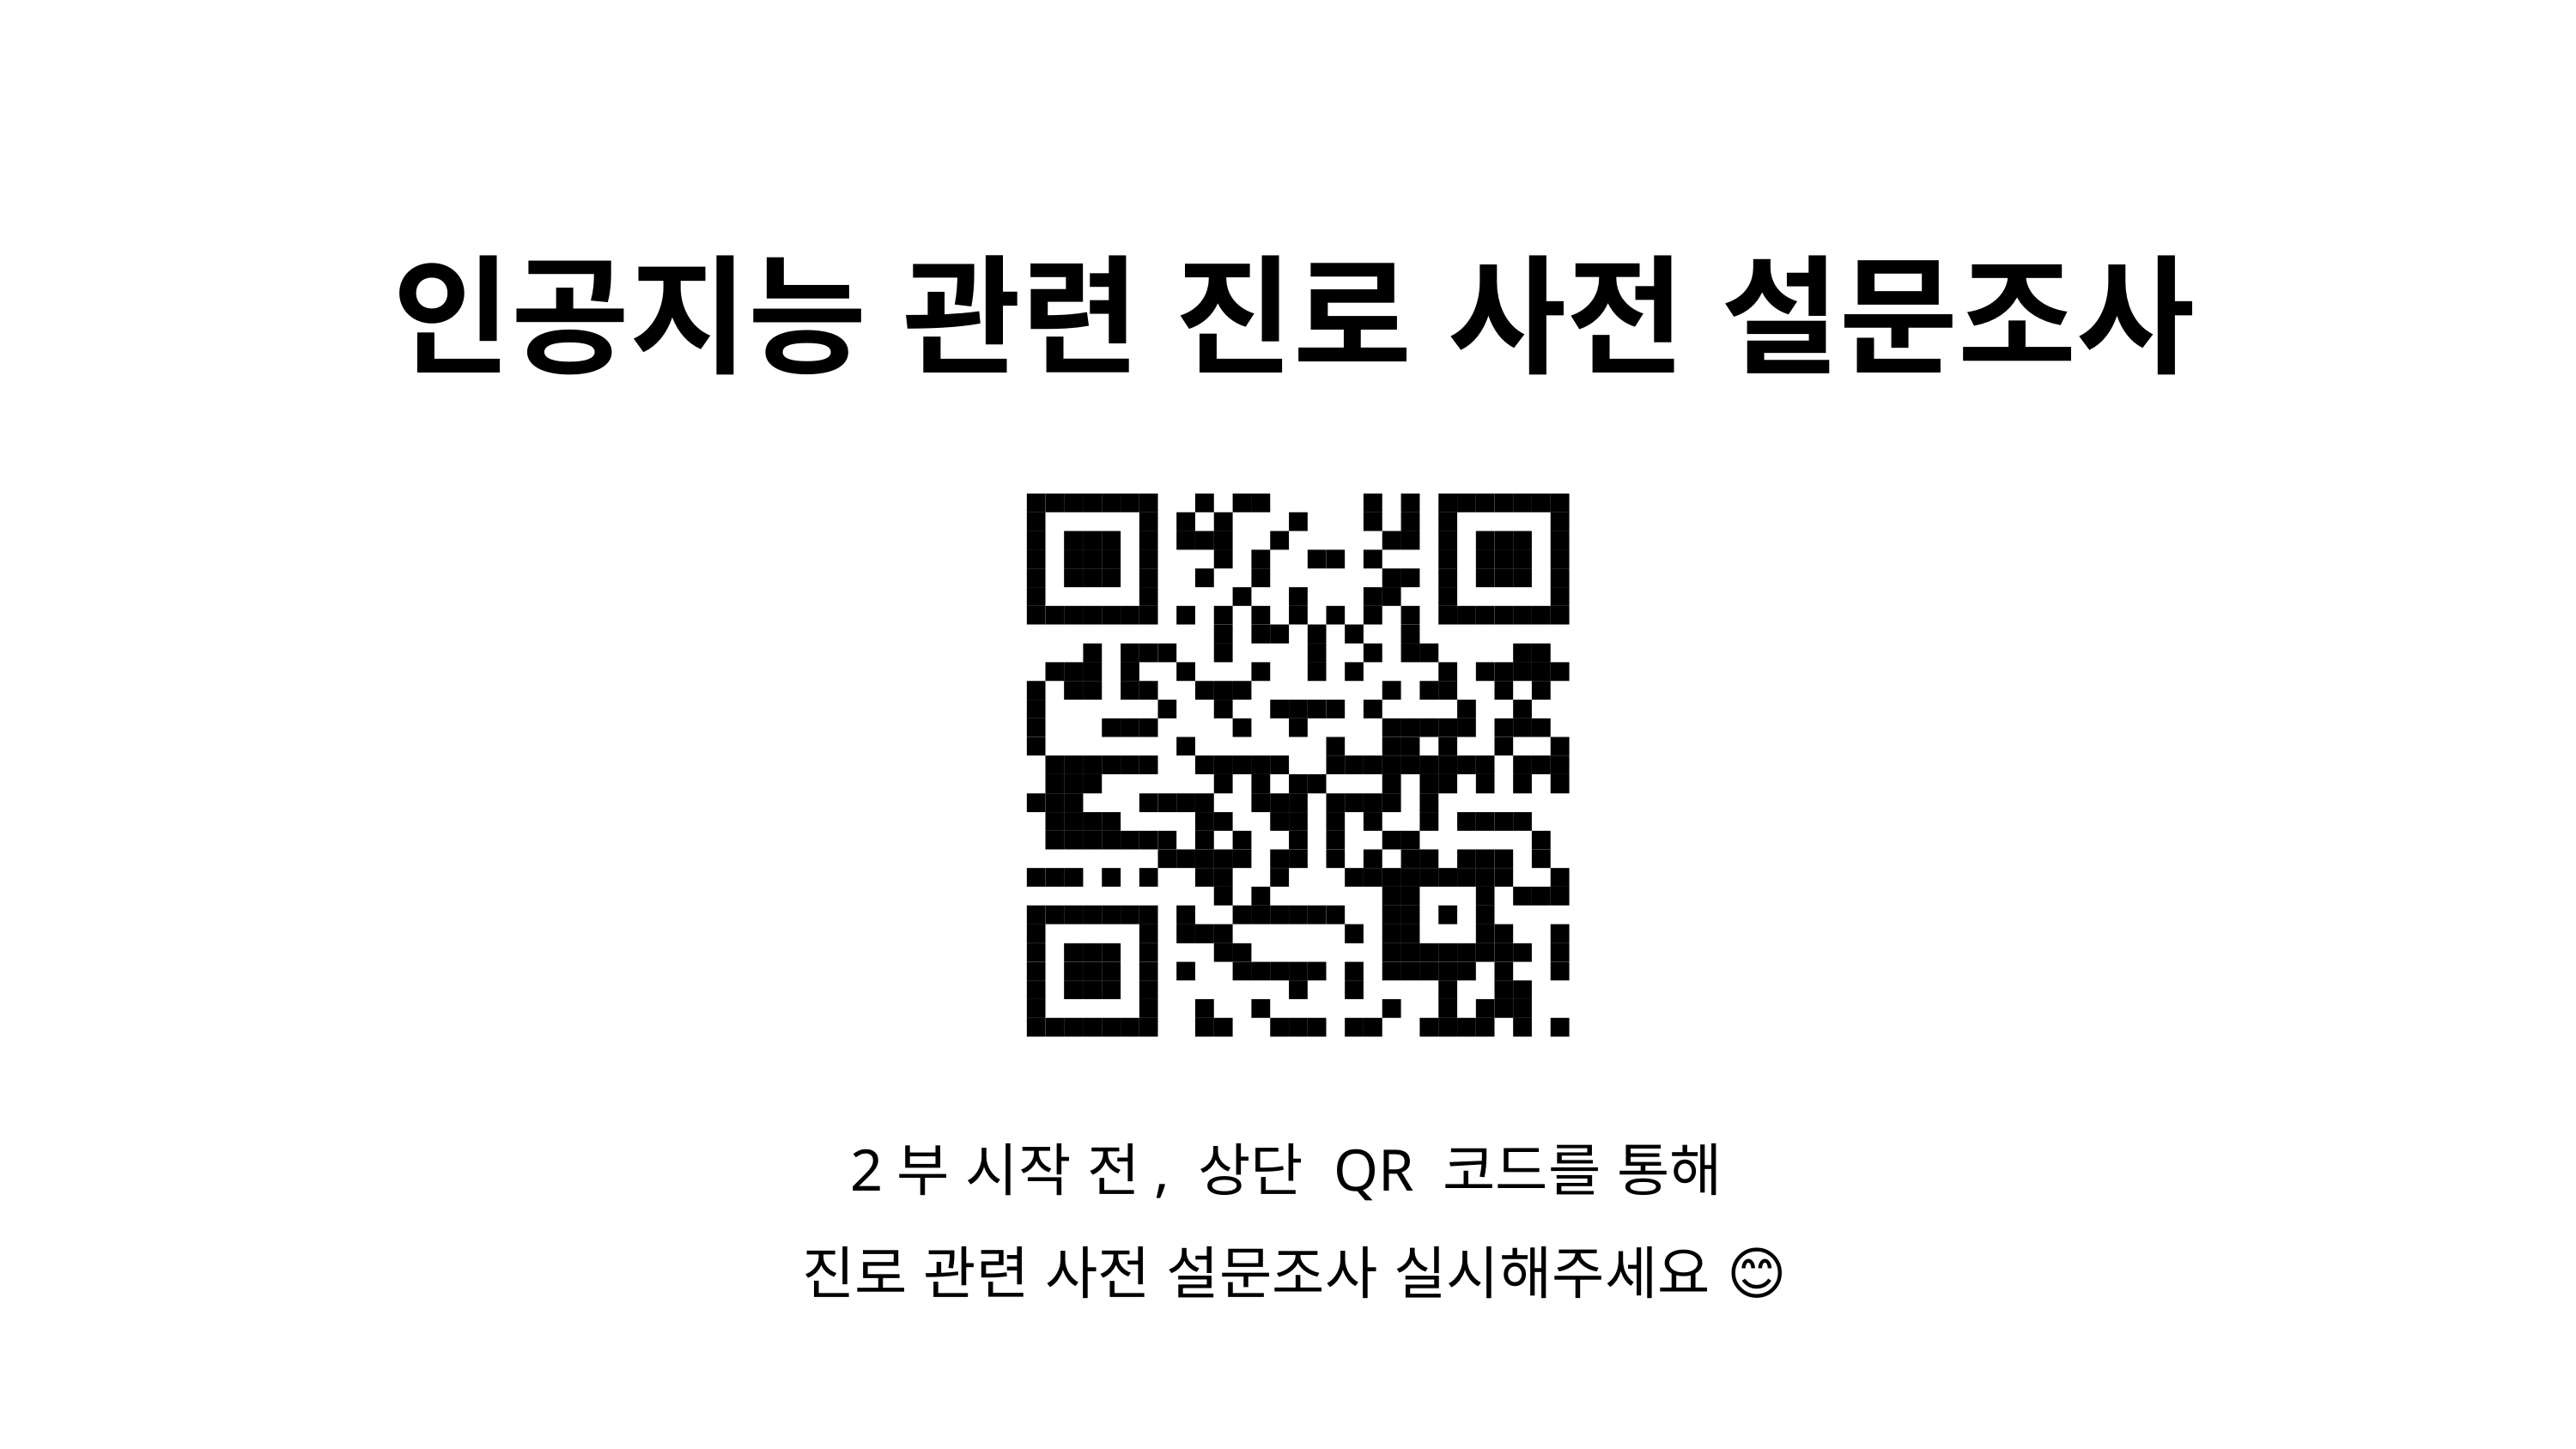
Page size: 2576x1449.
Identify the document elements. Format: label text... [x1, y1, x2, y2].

text_box 2부 시작 전, 상단 QR 코드를 통해 진로 관련 사전 설문조사 실시해주세요 😊 [704, 1100, 1886, 1307]
text_box 인공지능 관련 진로 사전 설문조사 [269, 173, 2320, 390]
picture [999, 466, 1590, 1058]
